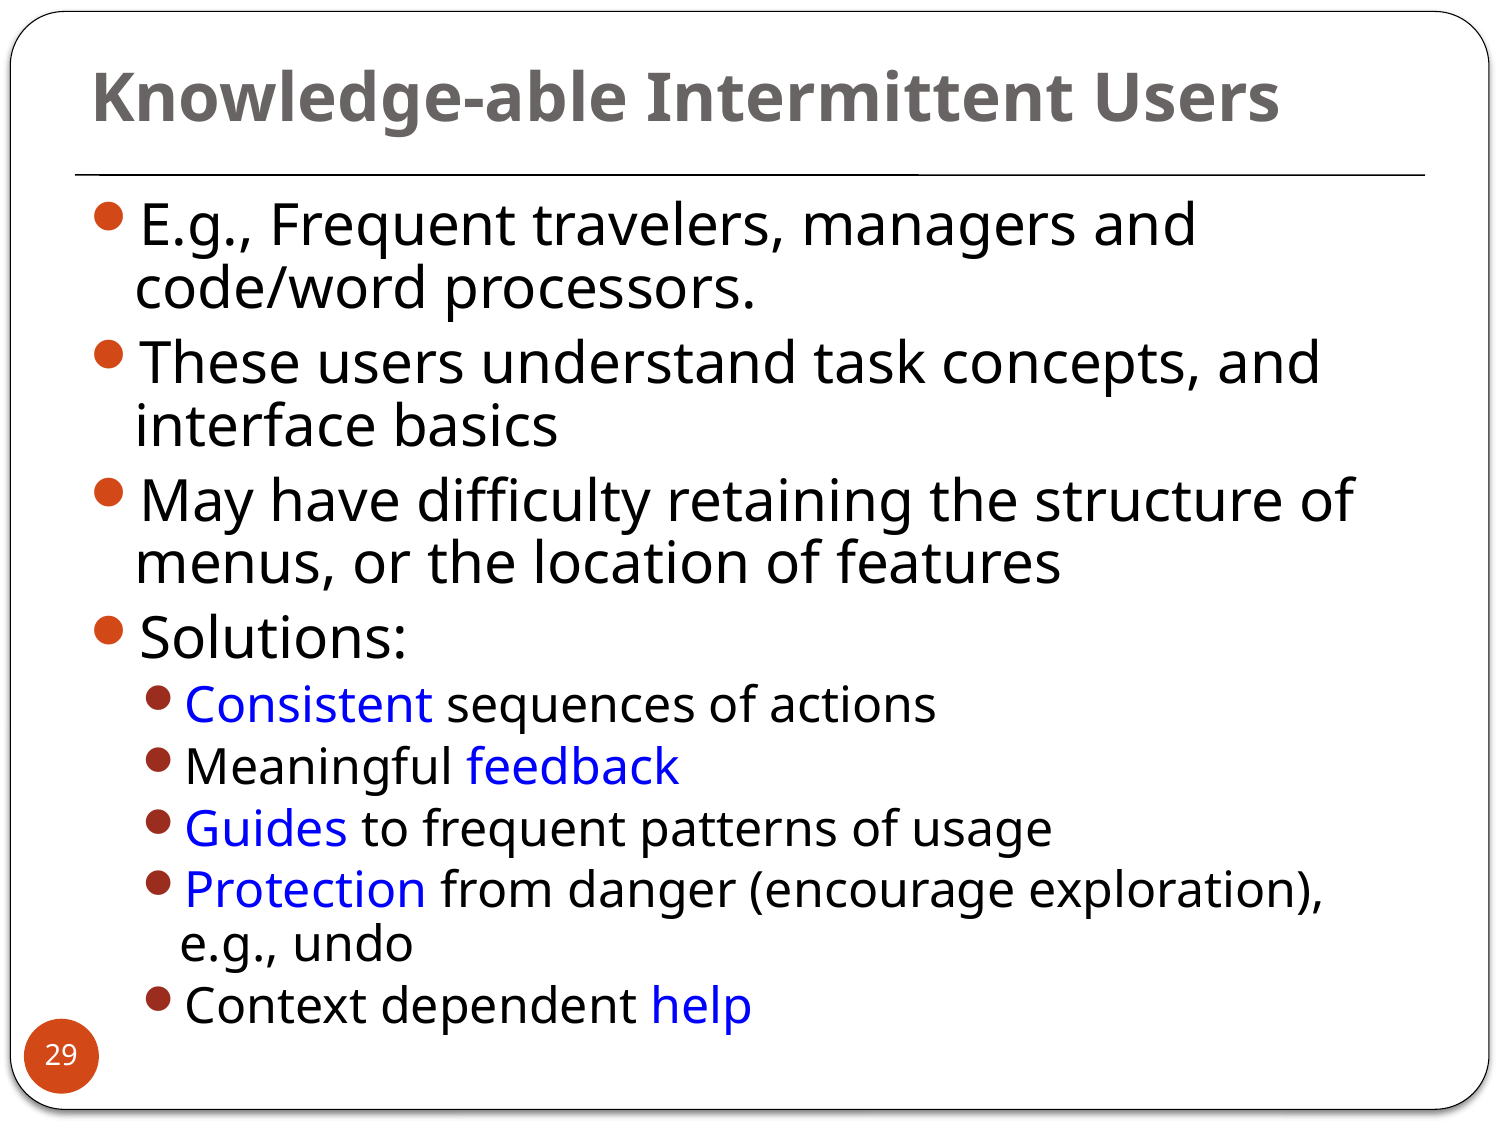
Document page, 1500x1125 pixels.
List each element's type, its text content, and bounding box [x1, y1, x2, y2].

slide_number 29 [23, 1018, 99, 1094]
list E.g., Frequent travelers, managers and code/word processors. These users understand task concepts, and interface basics May have difficulty retaining the structure of menus, or the location of features Solutions: Consistent sequences of actions Meaningful feedback Guides to frequent patterns of usage Protection from danger (encourage exploration), e.g., undo Context dependent help [74, 187, 1426, 976]
title Knowledge-able Intermittent Users [74, 44, 1426, 151]
